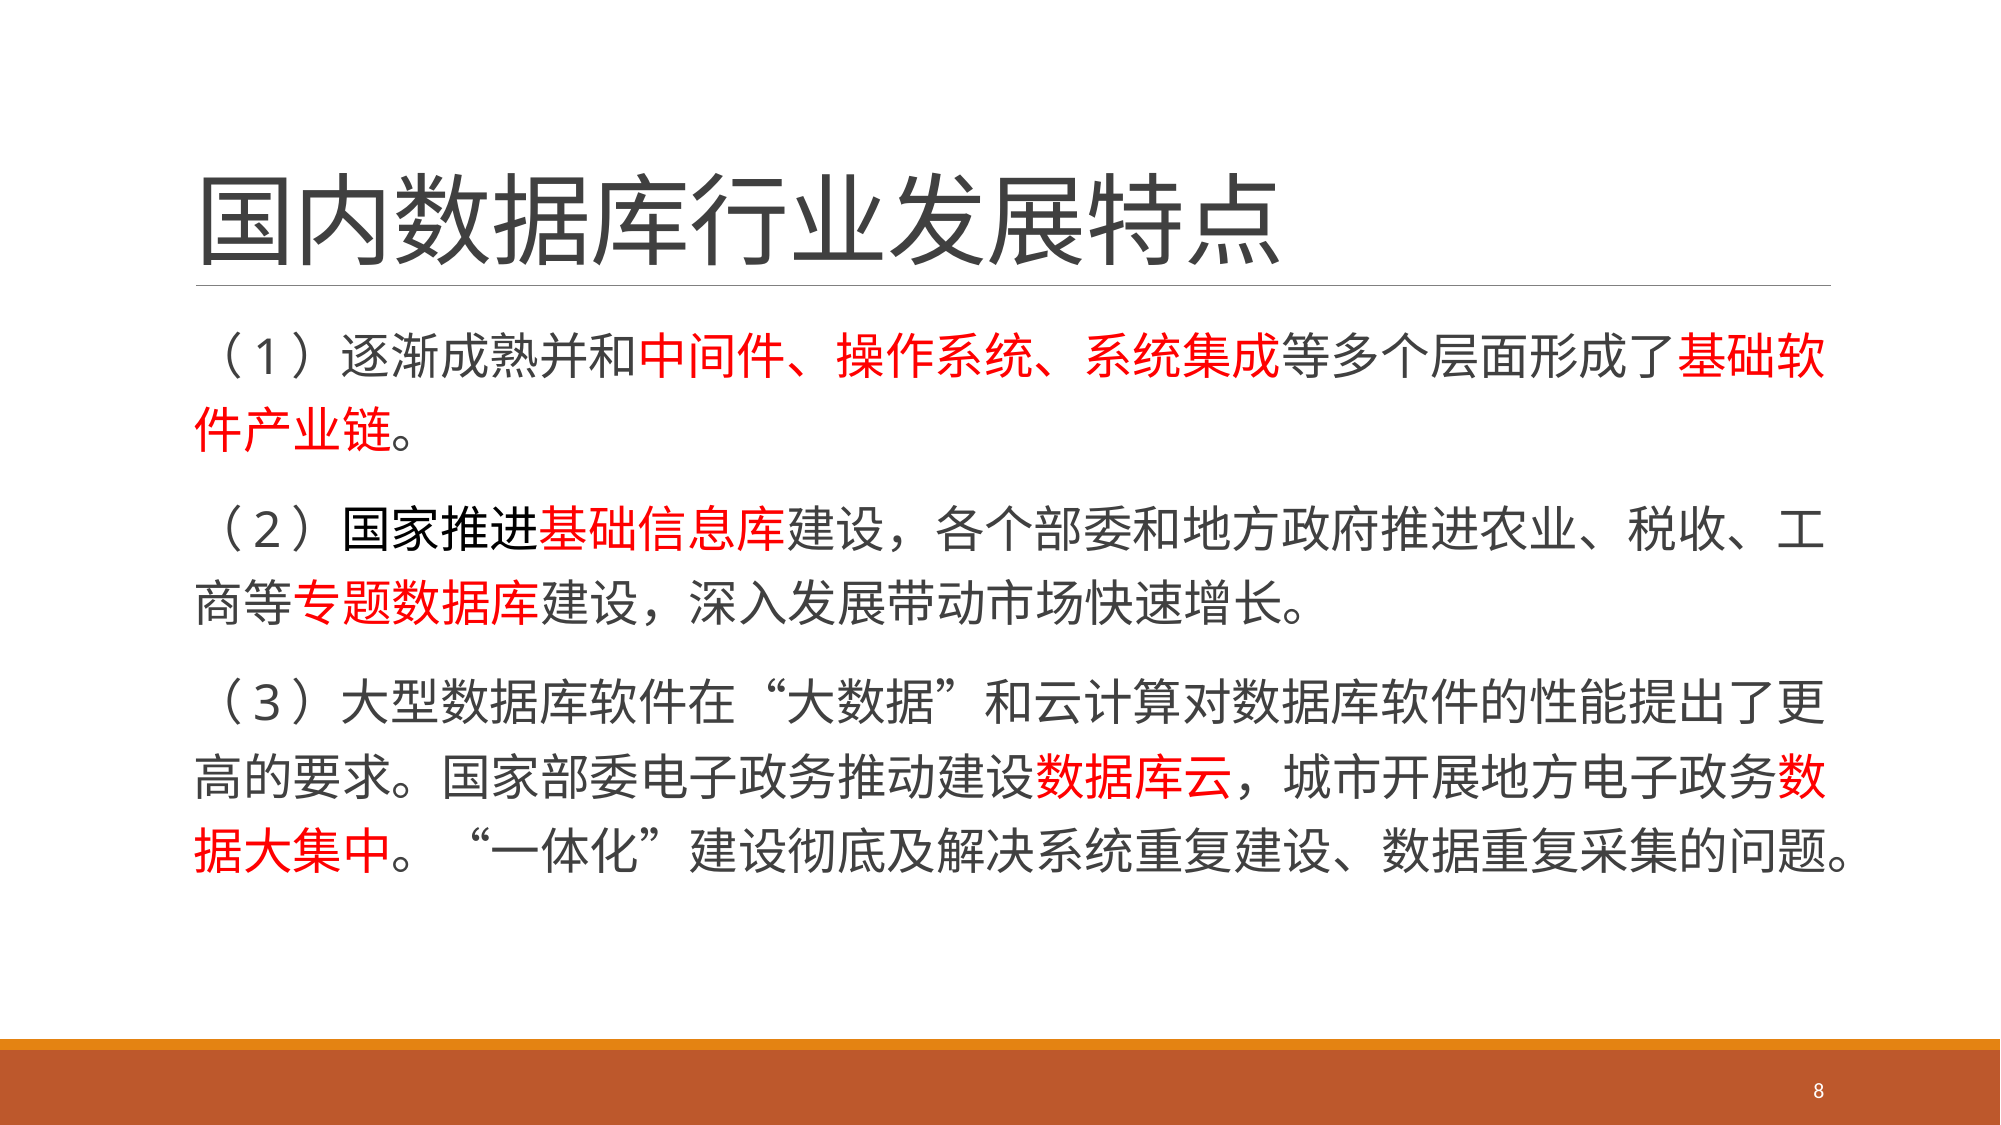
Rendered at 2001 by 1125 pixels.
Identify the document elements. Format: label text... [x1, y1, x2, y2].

slide_number 8 [1624, 1059, 1840, 1120]
list （1）逐渐成熟并和中间件、操作系统、系统集成等多个层面形成了基础软件产业链。 （2）国家推进基础信息库建设，各个部委和地方政府推进农业、税收、工商等专题数据库建设，深入发展带动市场快速增长。 （3）大型数据库软件在“大数据”和云计算对数据库软件的性能提出了更高的要求。国家部委电子政务推动建设数据库云，城市开展地方电子政务数据大集中。“一体化”建设彻底及解决系统重复建设、数据重复采集的问题。 [180, 302, 1830, 963]
title 国内数据库行业发展特点 [180, 47, 1830, 285]
